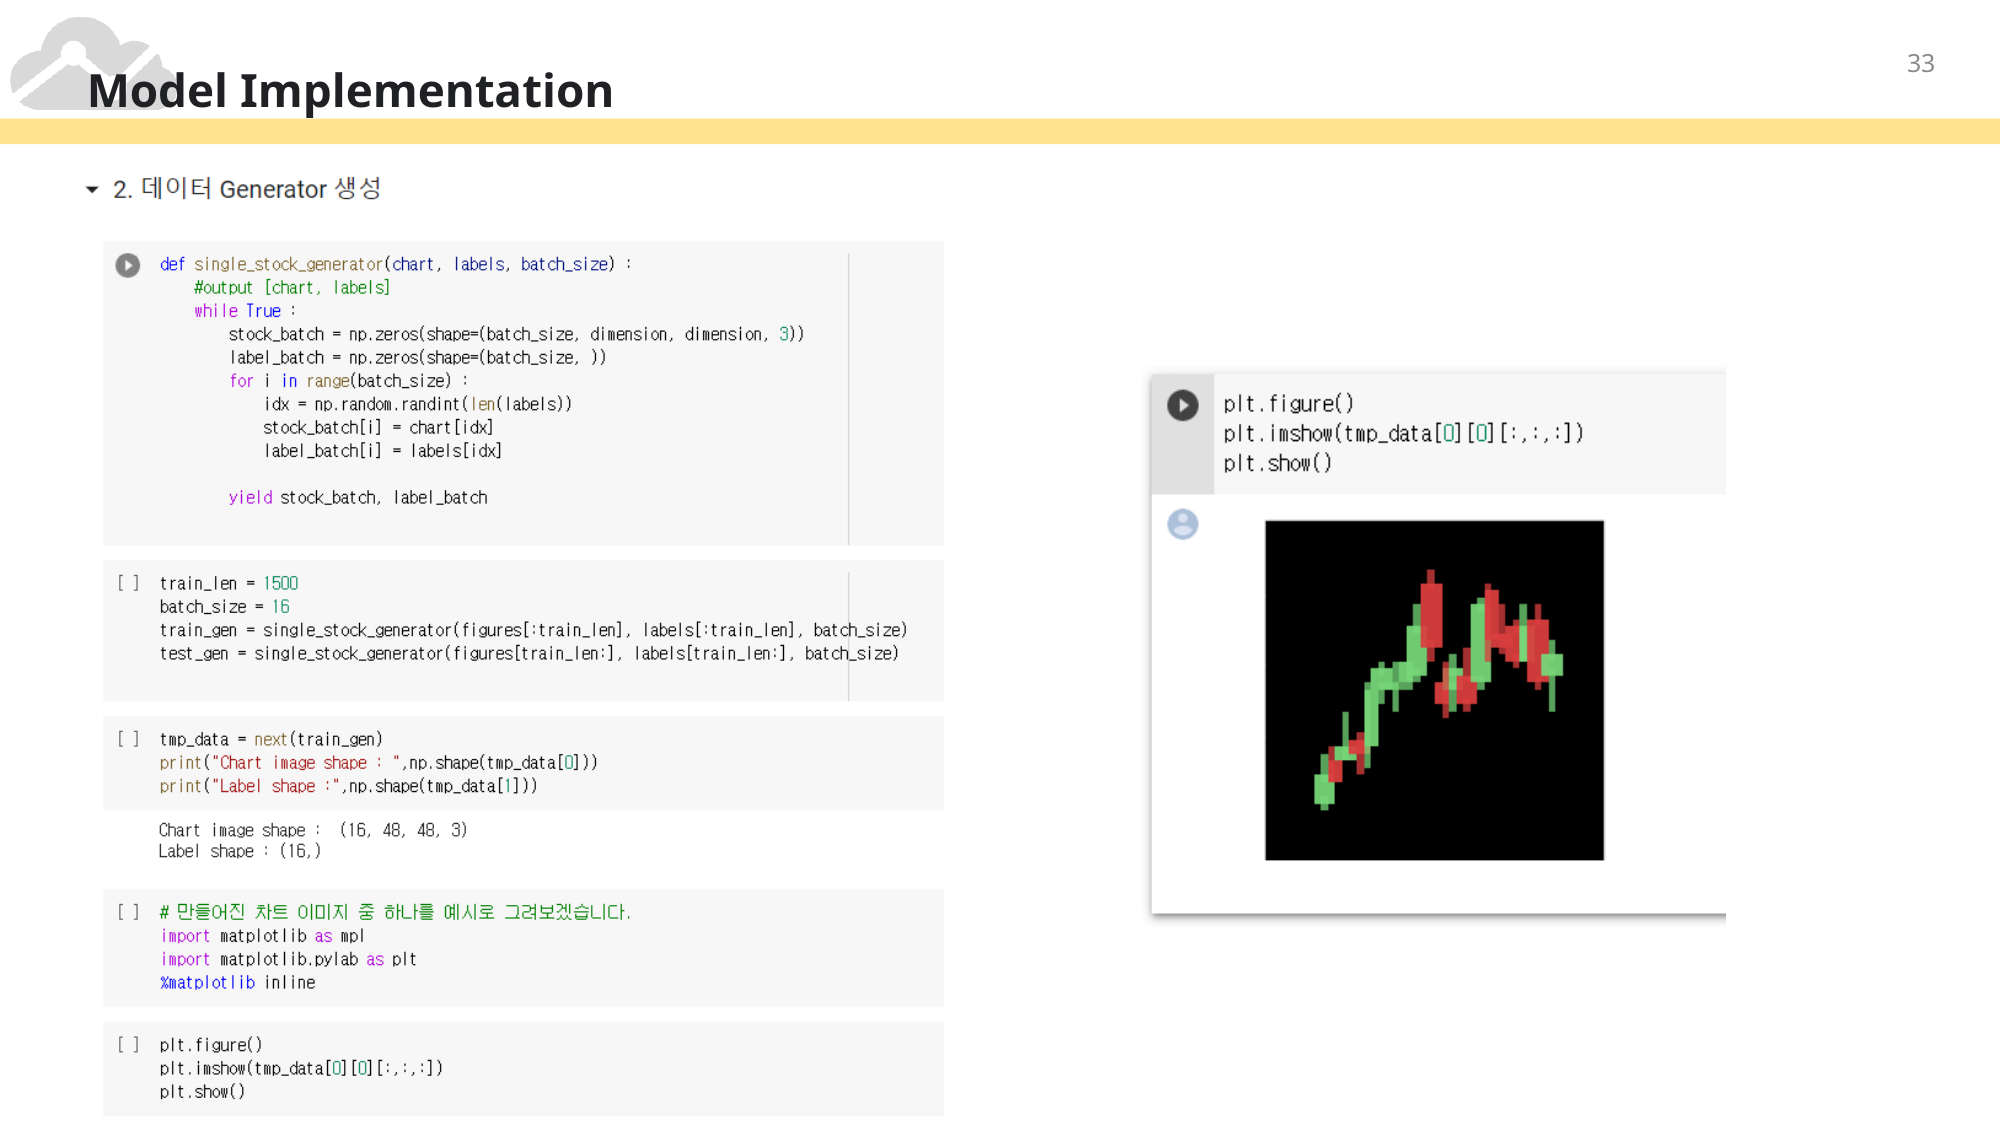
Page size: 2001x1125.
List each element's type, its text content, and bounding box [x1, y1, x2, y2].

picture [0, 8, 188, 121]
text_box Model Implementation [72, 54, 642, 125]
slide_number 33 [1500, 34, 1951, 95]
picture [1141, 365, 1726, 931]
picture [80, 171, 944, 1125]
